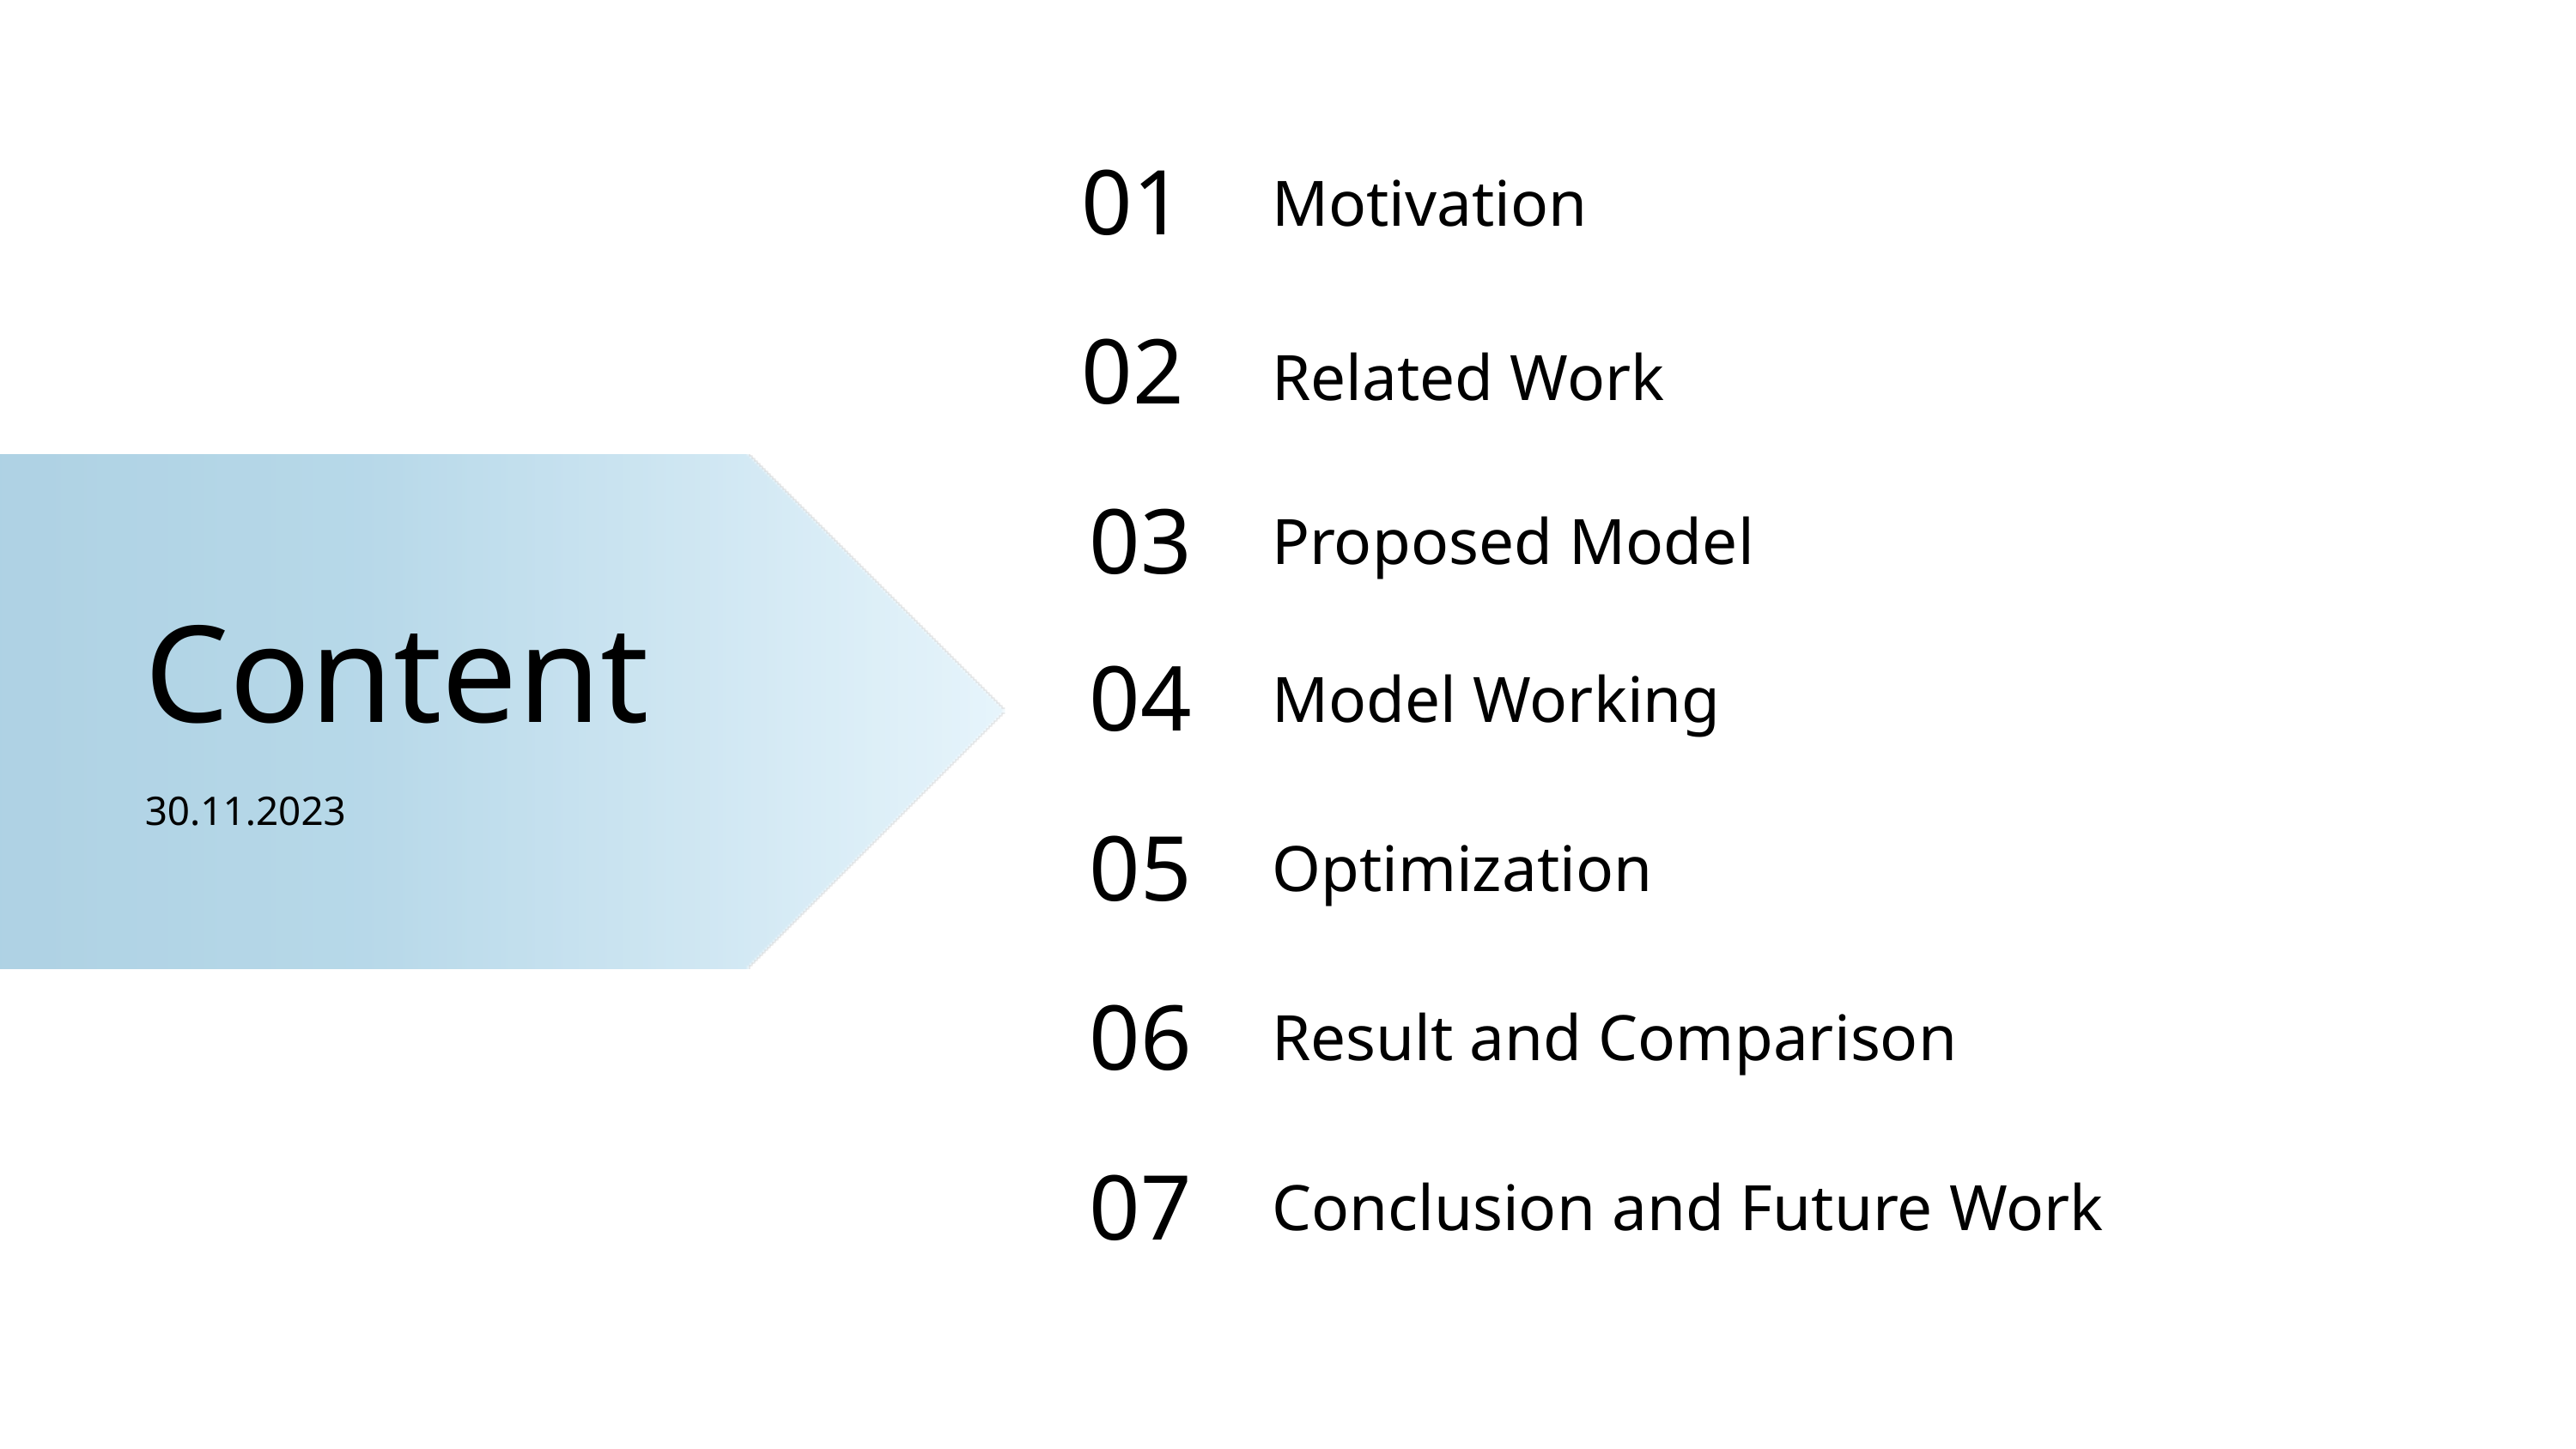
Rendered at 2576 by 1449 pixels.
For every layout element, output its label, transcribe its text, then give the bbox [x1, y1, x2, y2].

text_box 05 [1089, 802, 1216, 919]
text_box Proposed Model [1271, 494, 2432, 577]
text_box Result and Comparison [1271, 991, 2432, 1074]
text_box Motivation [1271, 156, 2432, 239]
text_box 07 [1089, 1141, 1216, 1258]
text_box Optimization [1271, 822, 2432, 904]
text_box 06 [1089, 972, 1216, 1088]
text_box 04 [1089, 633, 1216, 749]
text_box Conclusion and Future Work [1271, 1161, 2432, 1243]
text_box [0, 454, 1005, 970]
text_box Model Working [1271, 652, 2432, 735]
text_box 03 [1089, 475, 1216, 591]
text_box 02 [1081, 306, 1208, 422]
text_box Related Work [1271, 330, 2432, 413]
text_box 01 [1081, 136, 1208, 253]
text_box Content [144, 587, 856, 749]
text_box 30.11.2023 [144, 782, 467, 834]
